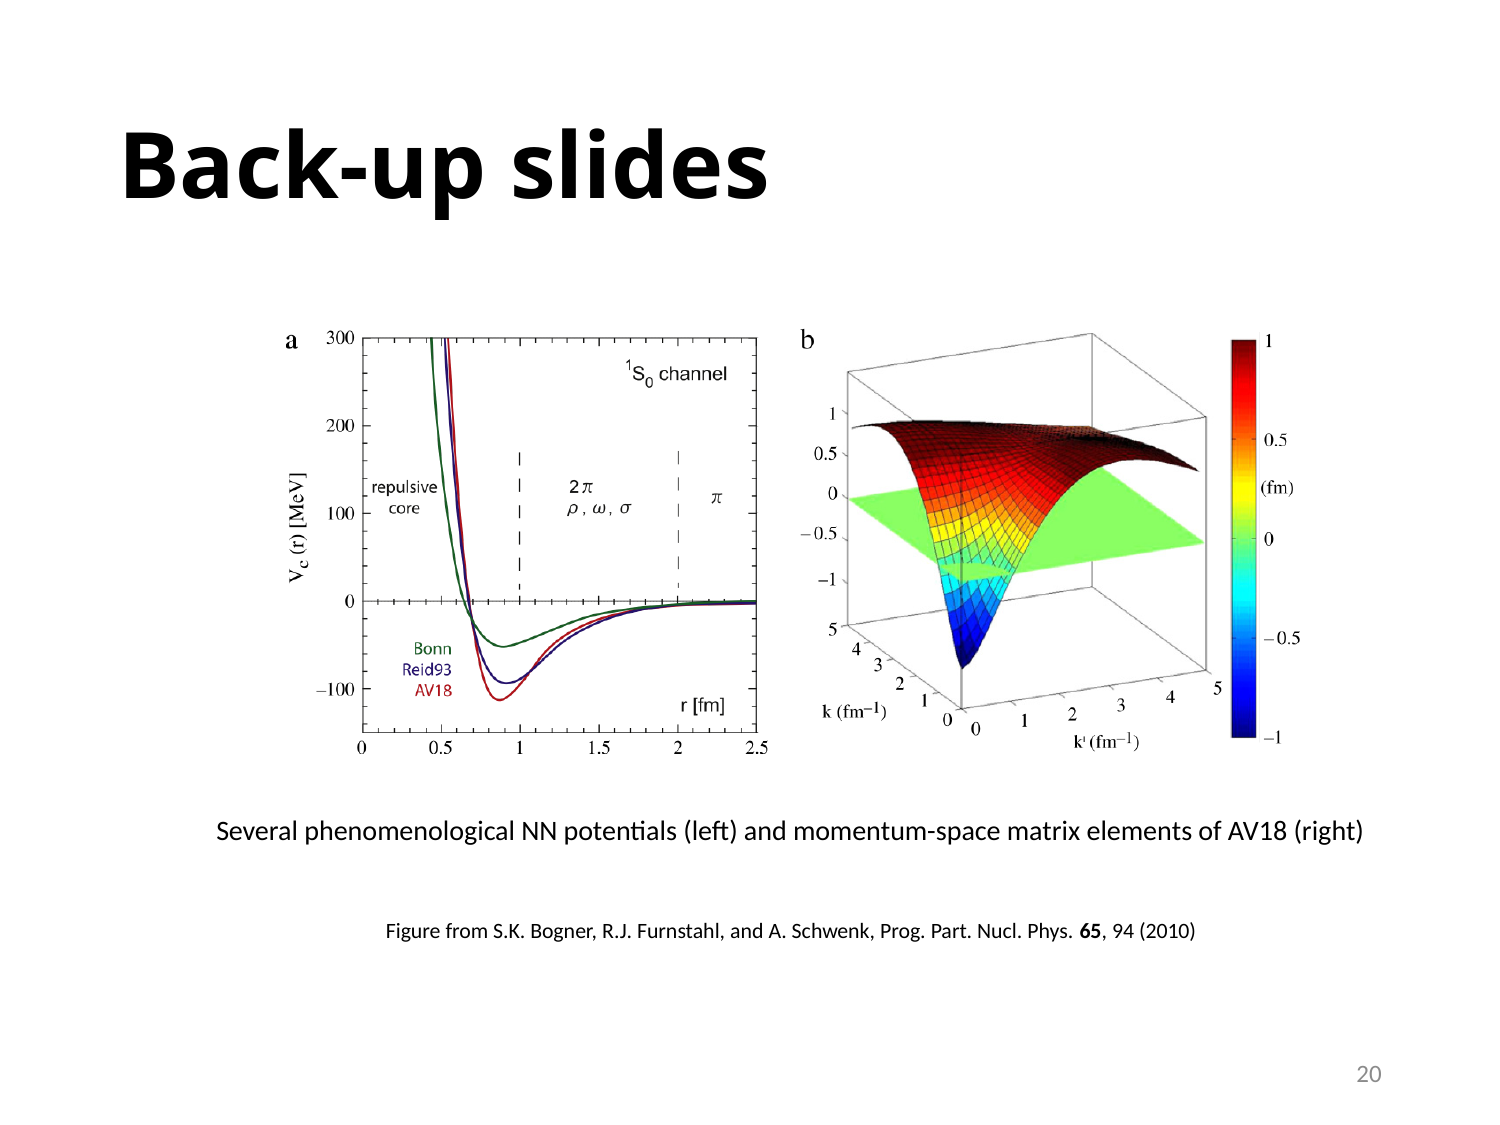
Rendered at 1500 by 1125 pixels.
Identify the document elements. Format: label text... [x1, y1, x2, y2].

slide_number 20 [1059, 1042, 1397, 1103]
title Back-up slides [103, 59, 1397, 278]
text_box Figure from S.K. Bogner, R.J. Furnstahl, and A. Schwenk, Prog. Part. Nucl. Phys. 65, 94 (2010) [371, 909, 1217, 984]
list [267, 315, 1315, 766]
text_box Several phenomenological NN potentials (left) and momentum-space matrix elements of AV18 (right) [201, 804, 1381, 854]
